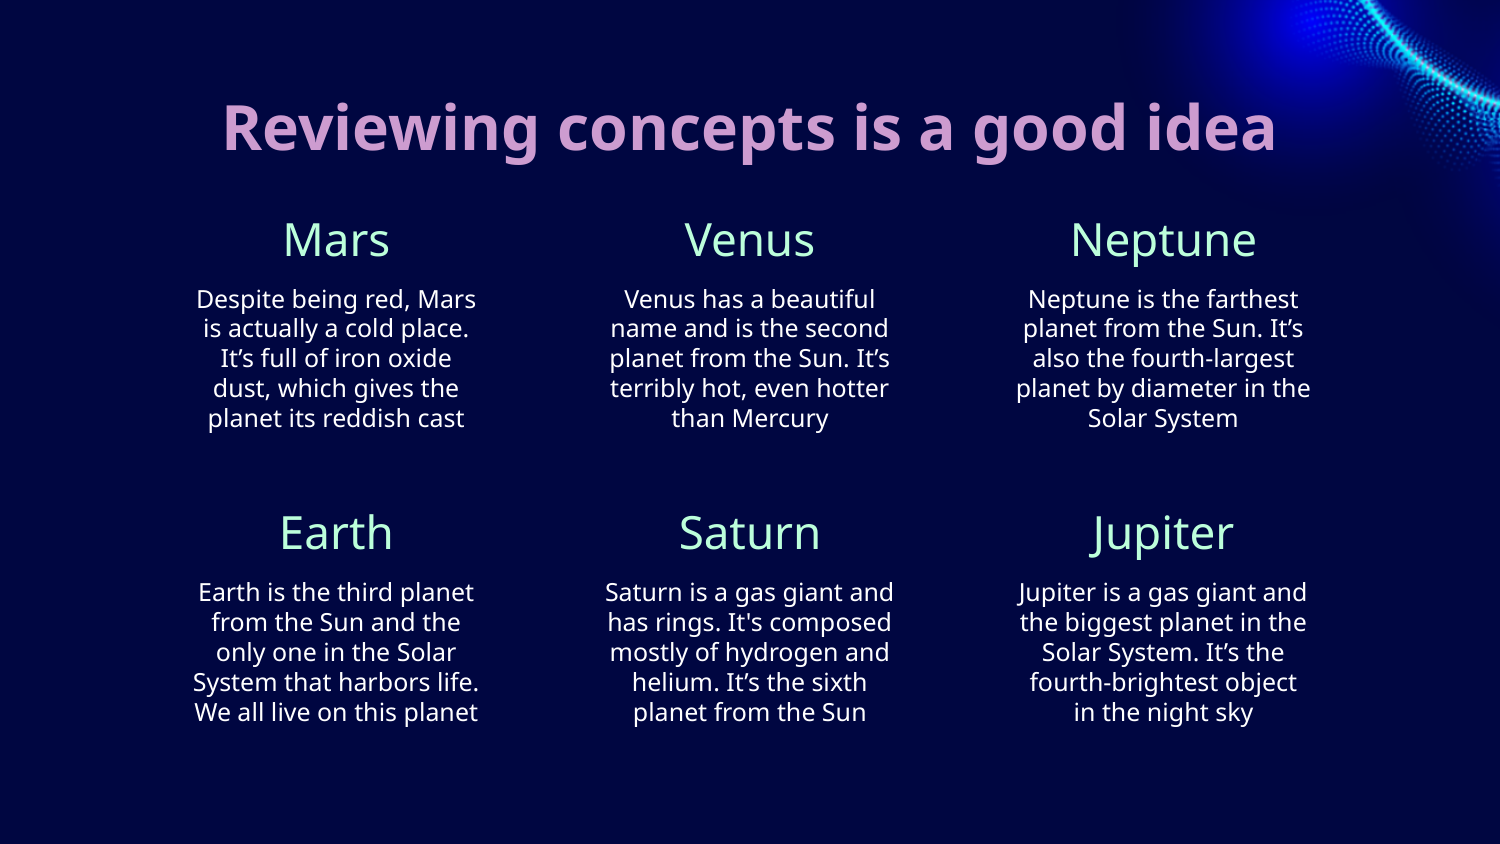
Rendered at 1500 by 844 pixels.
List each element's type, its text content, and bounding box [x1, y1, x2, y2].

title Reviewing concepts is a good idea [118, 72, 1382, 167]
subtitle Saturn is a gas giant and has rings. It's composed mostly of hydrogen and helium. It’s the sixth planet from the Sun [587, 574, 913, 743]
subtitle Venus [587, 206, 913, 281]
subtitle Earth is the third planet from the Sun and the only one in the Solar System that harbors life. We all live on this planet [173, 574, 500, 743]
subtitle Saturn [587, 499, 913, 574]
subtitle Venus has a beautiful name and is the second planet from the Sun. It’s terribly hot, even hotter than Mercury [587, 281, 913, 450]
subtitle Jupiter is a gas giant and the biggest planet in the Solar System. It’s the fourth-brightest object in the night sky [1000, 574, 1327, 743]
subtitle Earth [173, 499, 500, 574]
picture [1064, 0, 1500, 409]
subtitle Neptune is the farthest planet from the Sun. It’s also the fourth-largest planet by diameter in the Solar System [1000, 281, 1327, 450]
subtitle Mars [173, 206, 500, 281]
subtitle Despite being red, Mars is actually a cold place. It’s full of iron oxide dust, which gives the planet its reddish cast [173, 281, 500, 450]
subtitle Jupiter [1000, 499, 1327, 574]
subtitle Neptune [1000, 206, 1327, 281]
